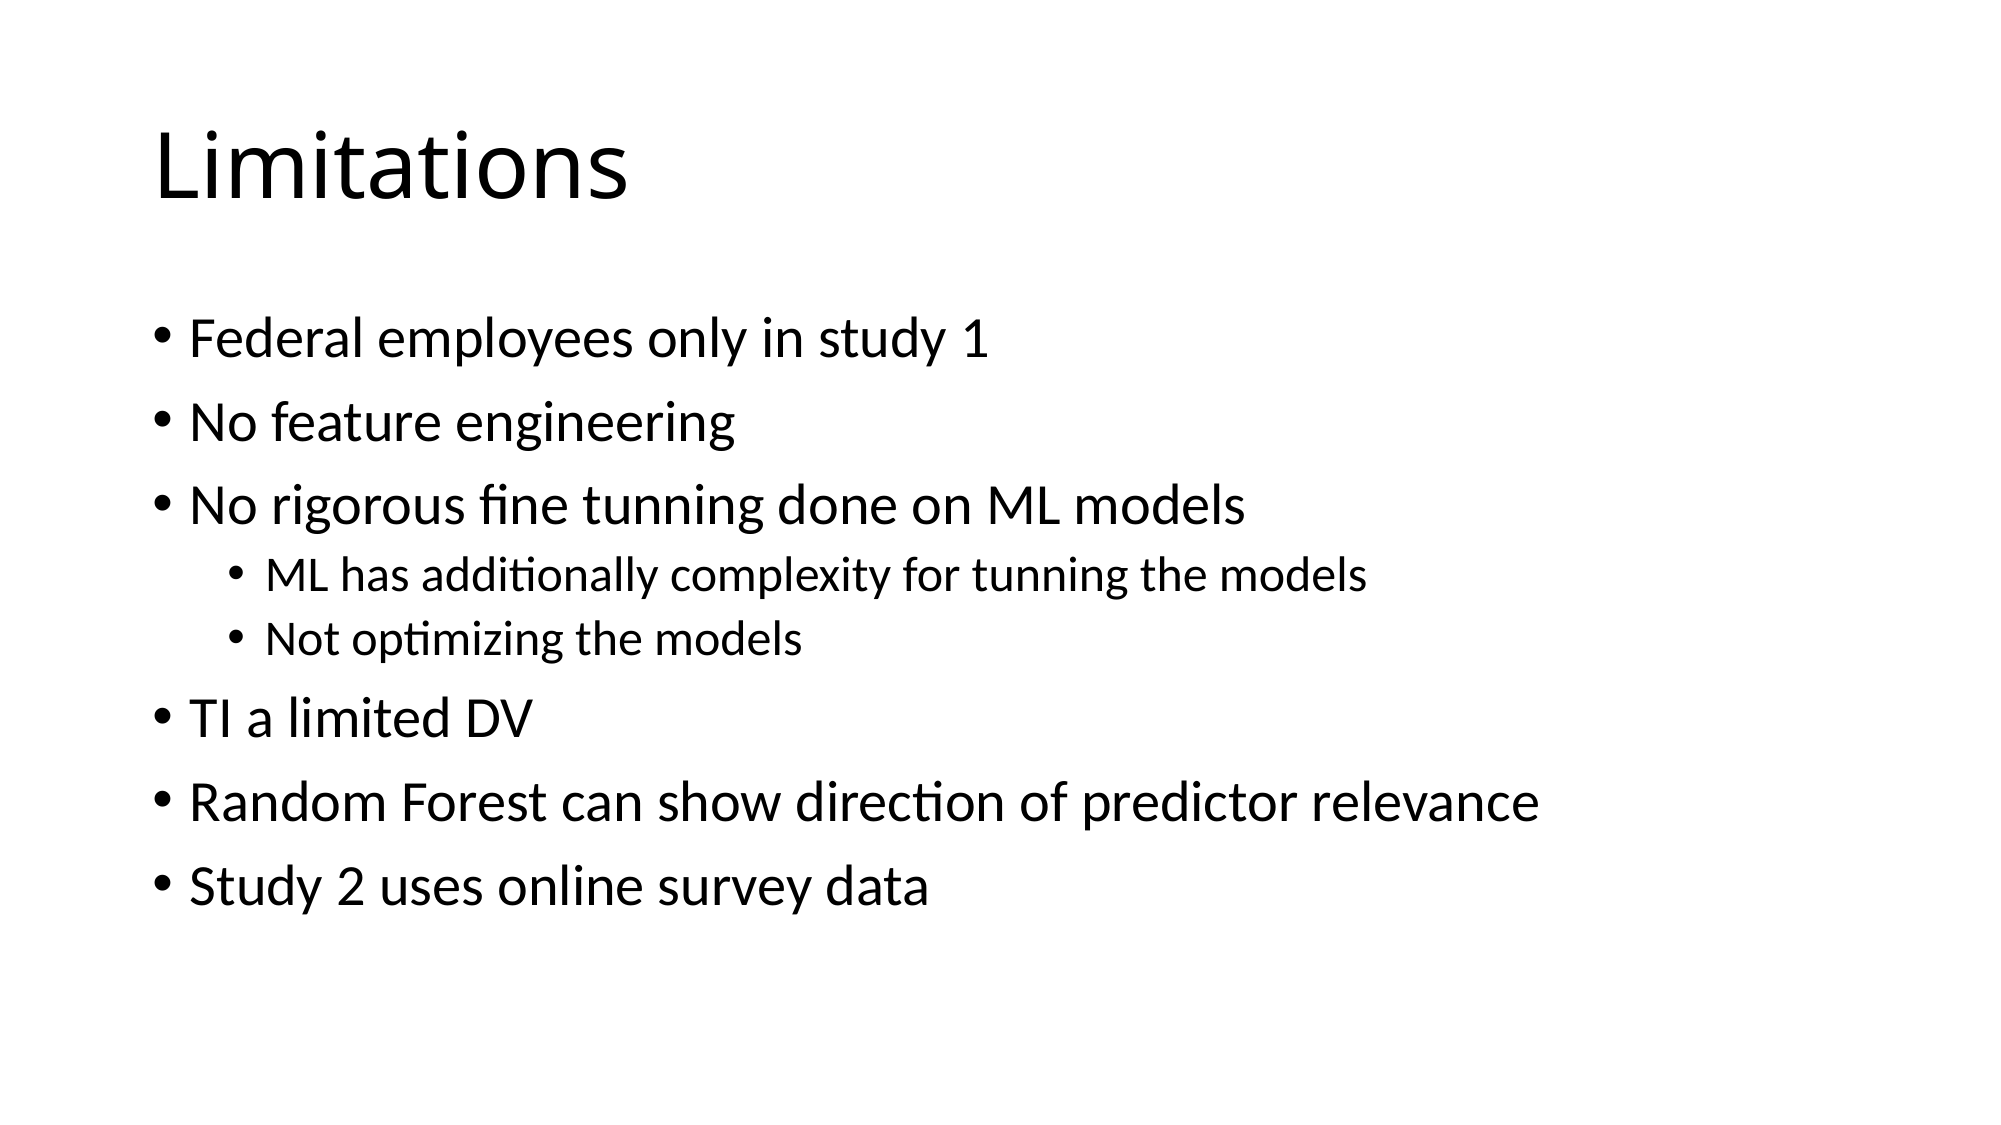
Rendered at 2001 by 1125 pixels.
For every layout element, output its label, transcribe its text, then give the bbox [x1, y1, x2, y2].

title Limitations [137, 59, 1863, 278]
list Federal employees only in study 1 No feature engineering No rigorous fine tunning done on ML models ML has additionally complexity for tunning the models Not optimizing the models TI a limited DV Random Forest can show direction of predictor relevance Study 2 uses online survey data [137, 299, 1863, 1014]
